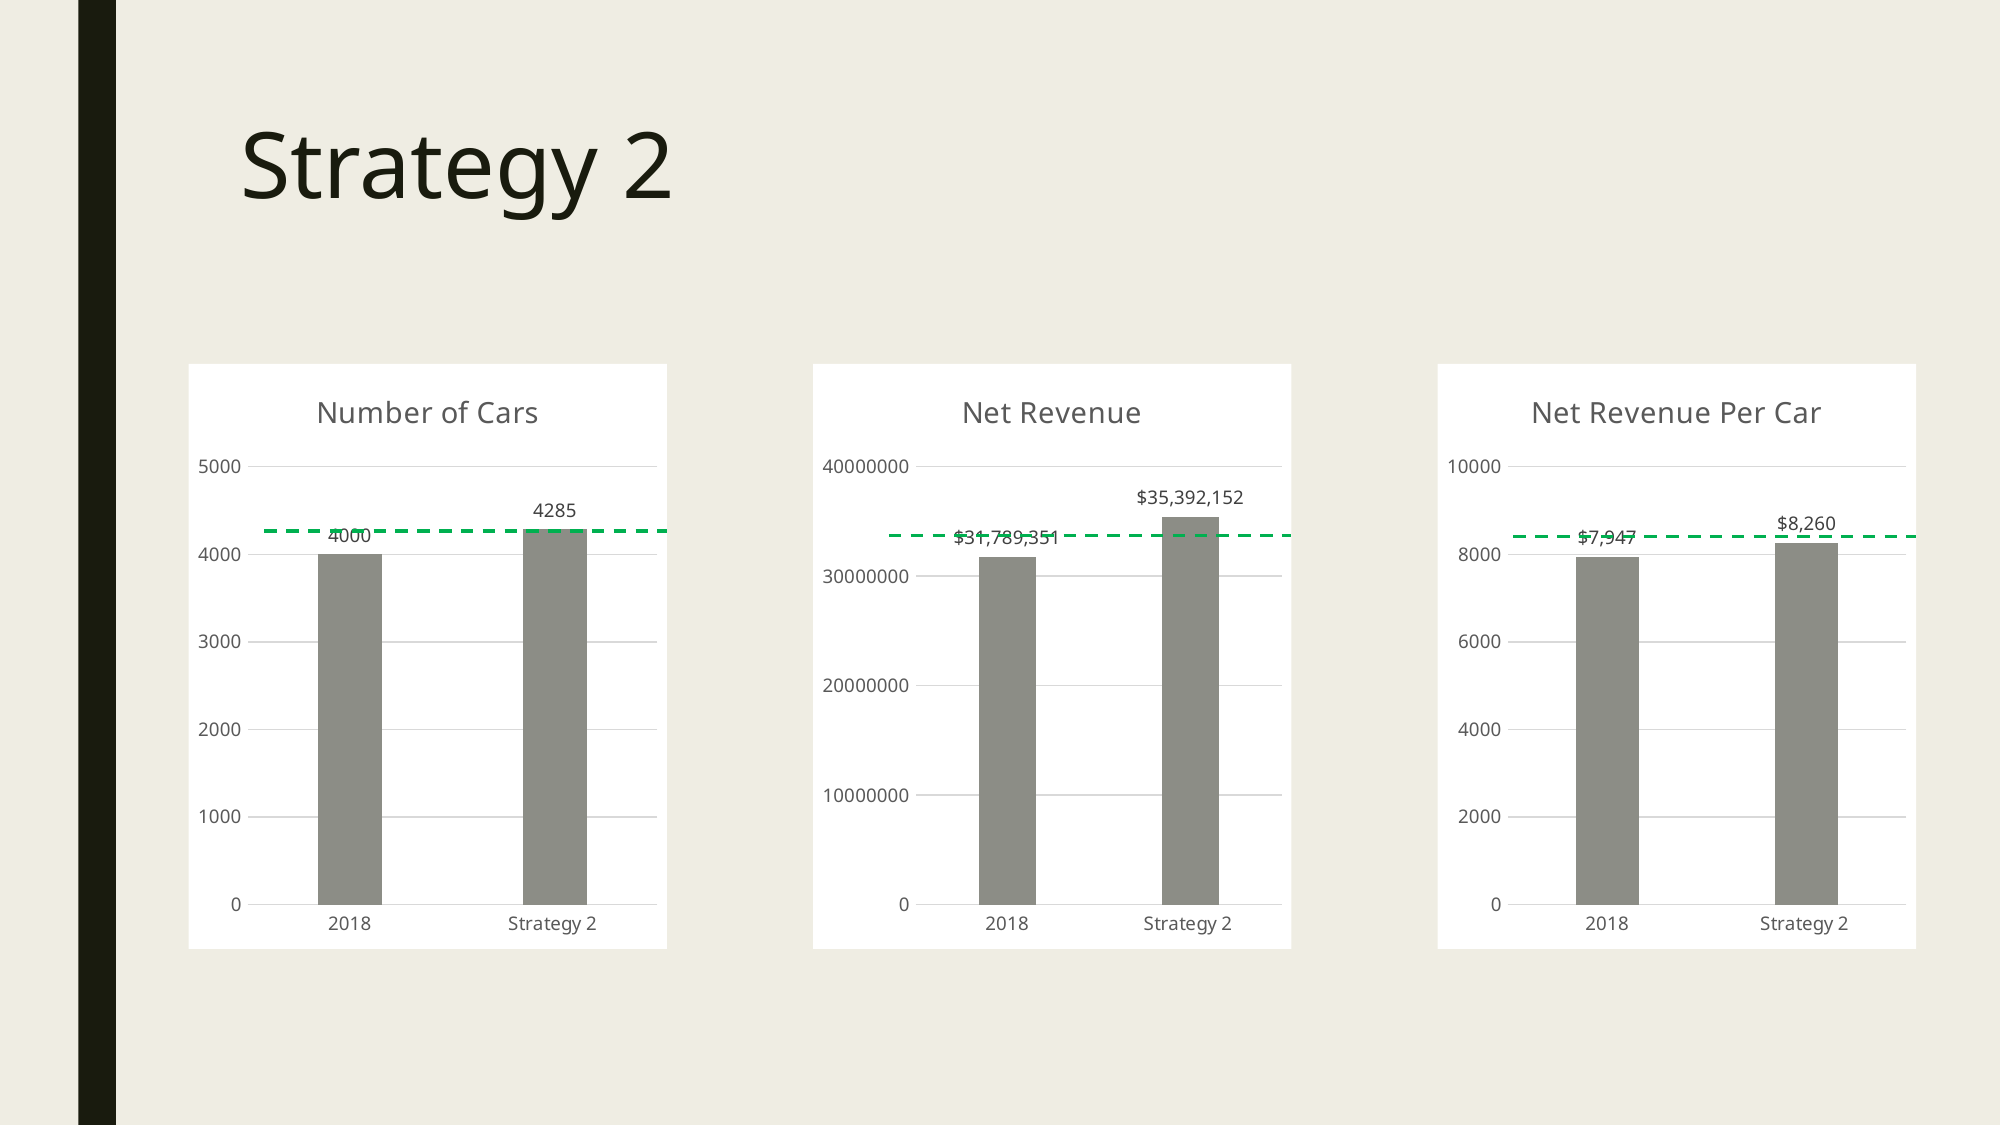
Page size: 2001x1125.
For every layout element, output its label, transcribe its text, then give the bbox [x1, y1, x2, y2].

title Strategy 2 [225, 112, 1800, 357]
chart [188, 363, 669, 949]
chart [1437, 363, 1918, 949]
chart [812, 363, 1293, 949]
